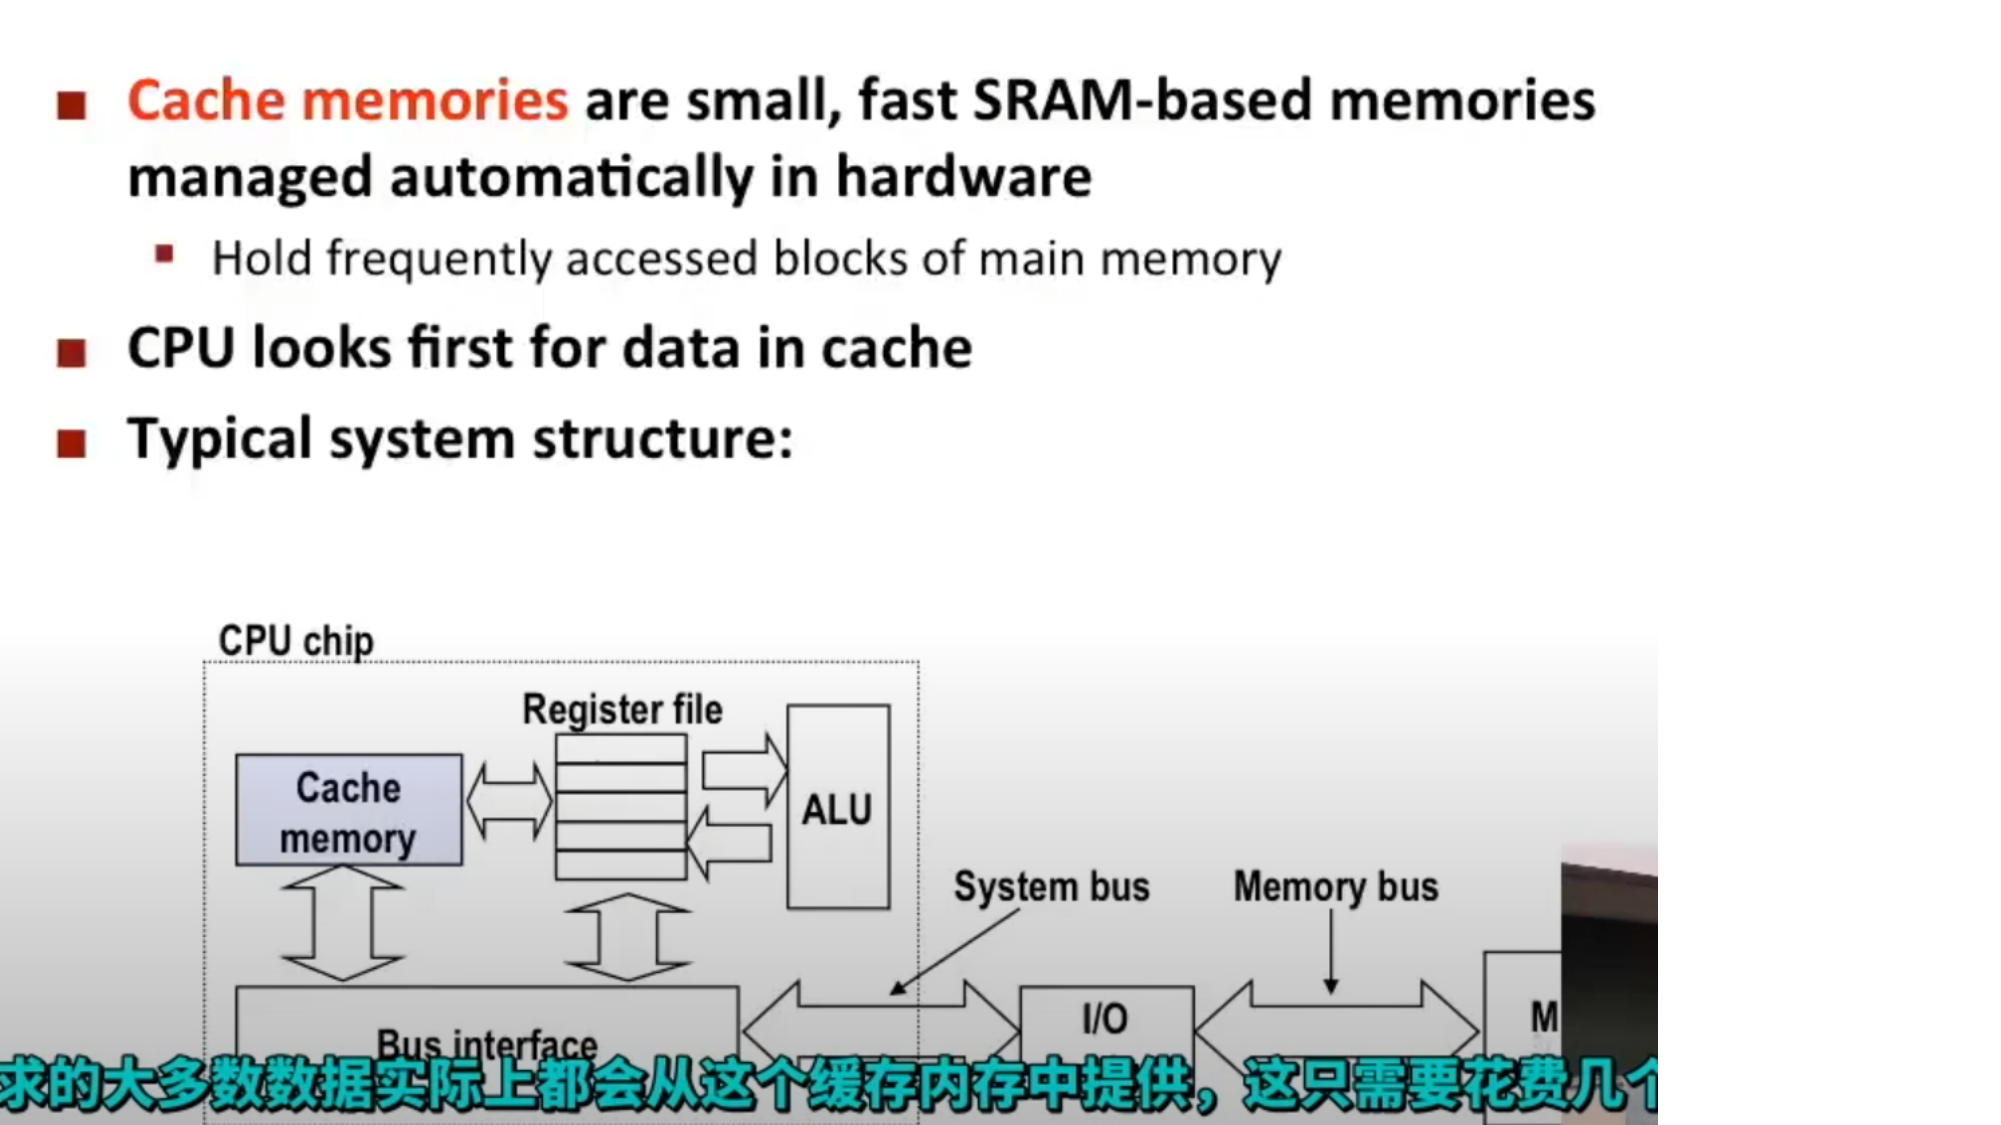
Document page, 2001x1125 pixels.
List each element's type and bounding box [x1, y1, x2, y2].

picture [0, 0, 1658, 1125]
